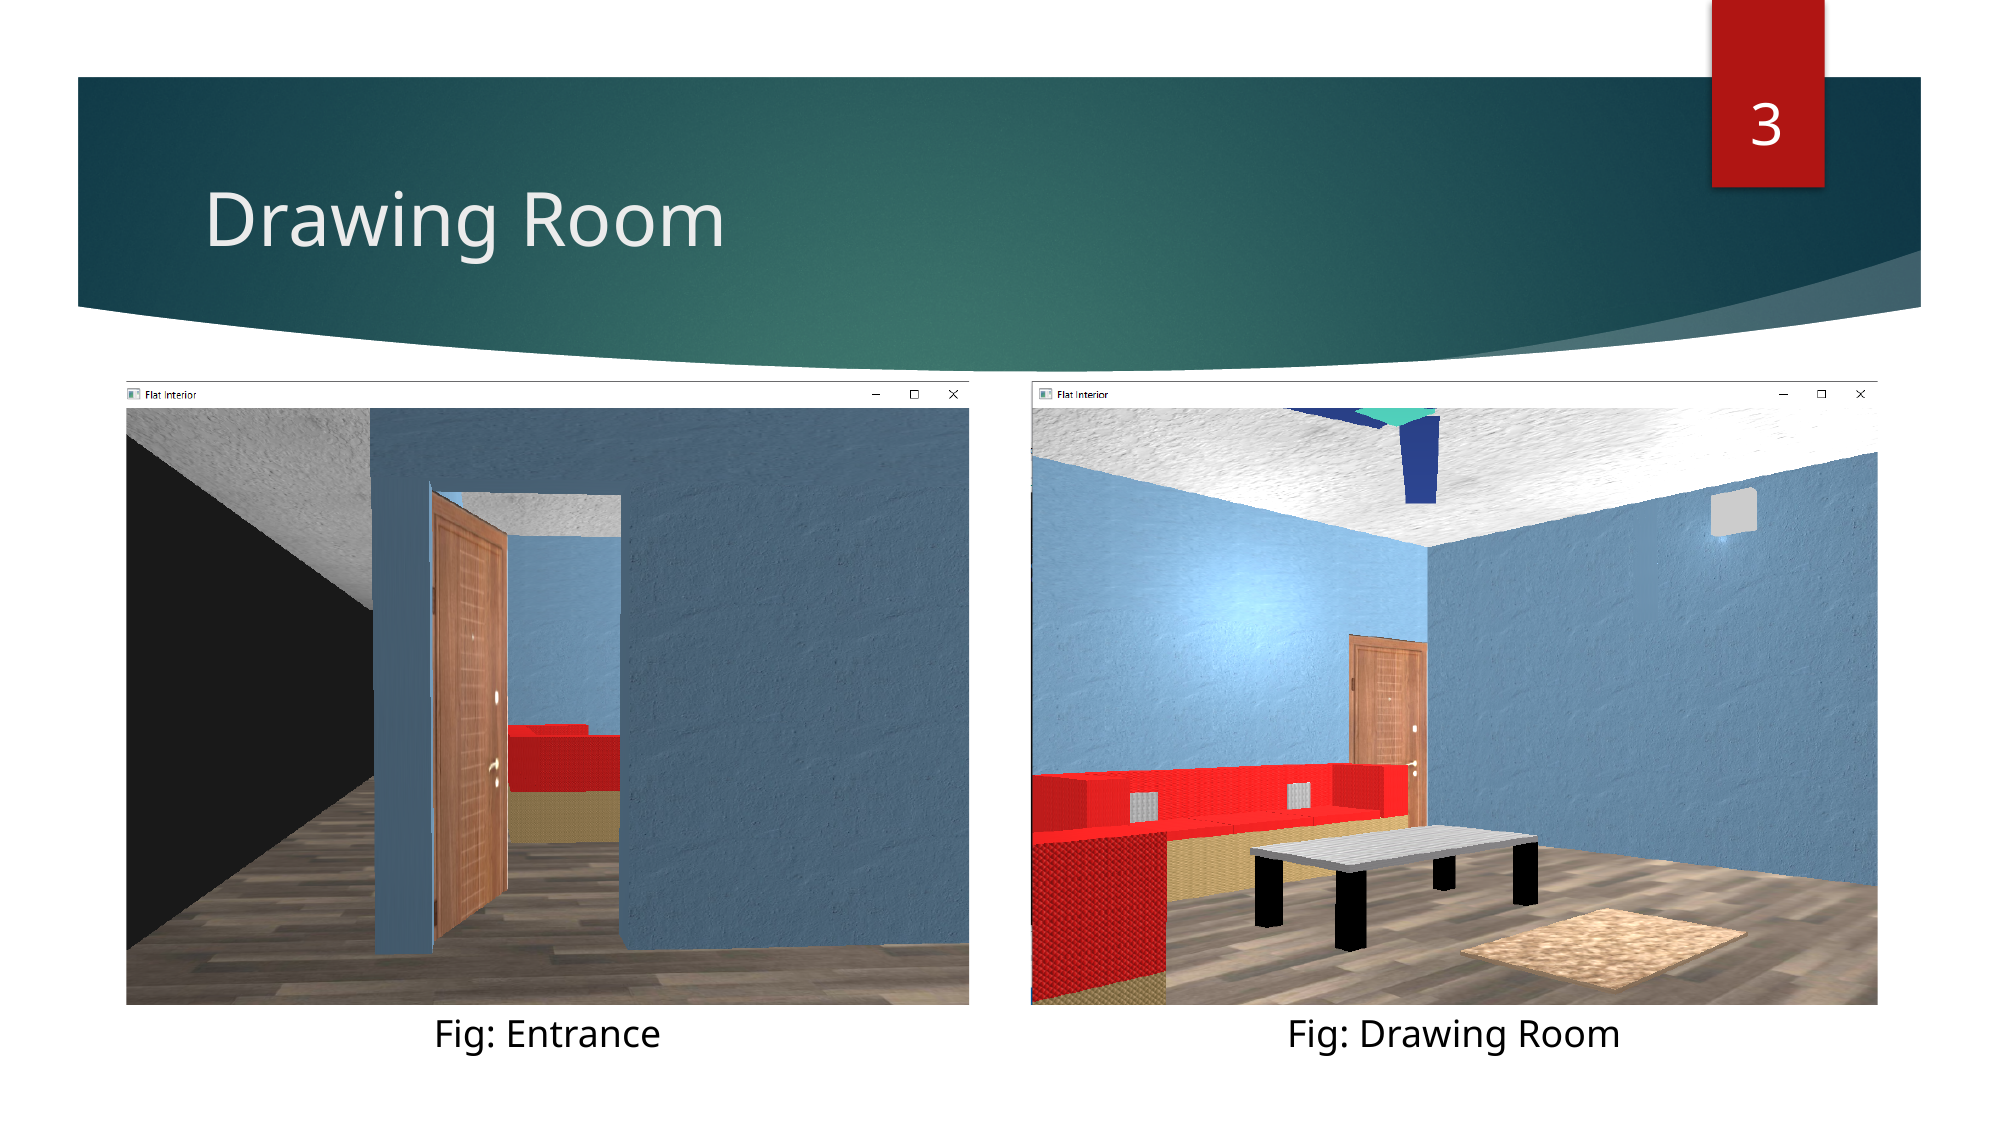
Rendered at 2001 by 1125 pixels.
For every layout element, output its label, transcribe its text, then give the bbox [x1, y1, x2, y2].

picture [1030, 381, 1878, 1006]
slide_number 3 [1698, 48, 1836, 175]
text_box Fig: Entrance [419, 1015, 677, 1063]
picture [126, 381, 970, 1006]
title Drawing Room [188, 158, 1637, 275]
text_box Fig: Drawing Room [1272, 1015, 1637, 1063]
